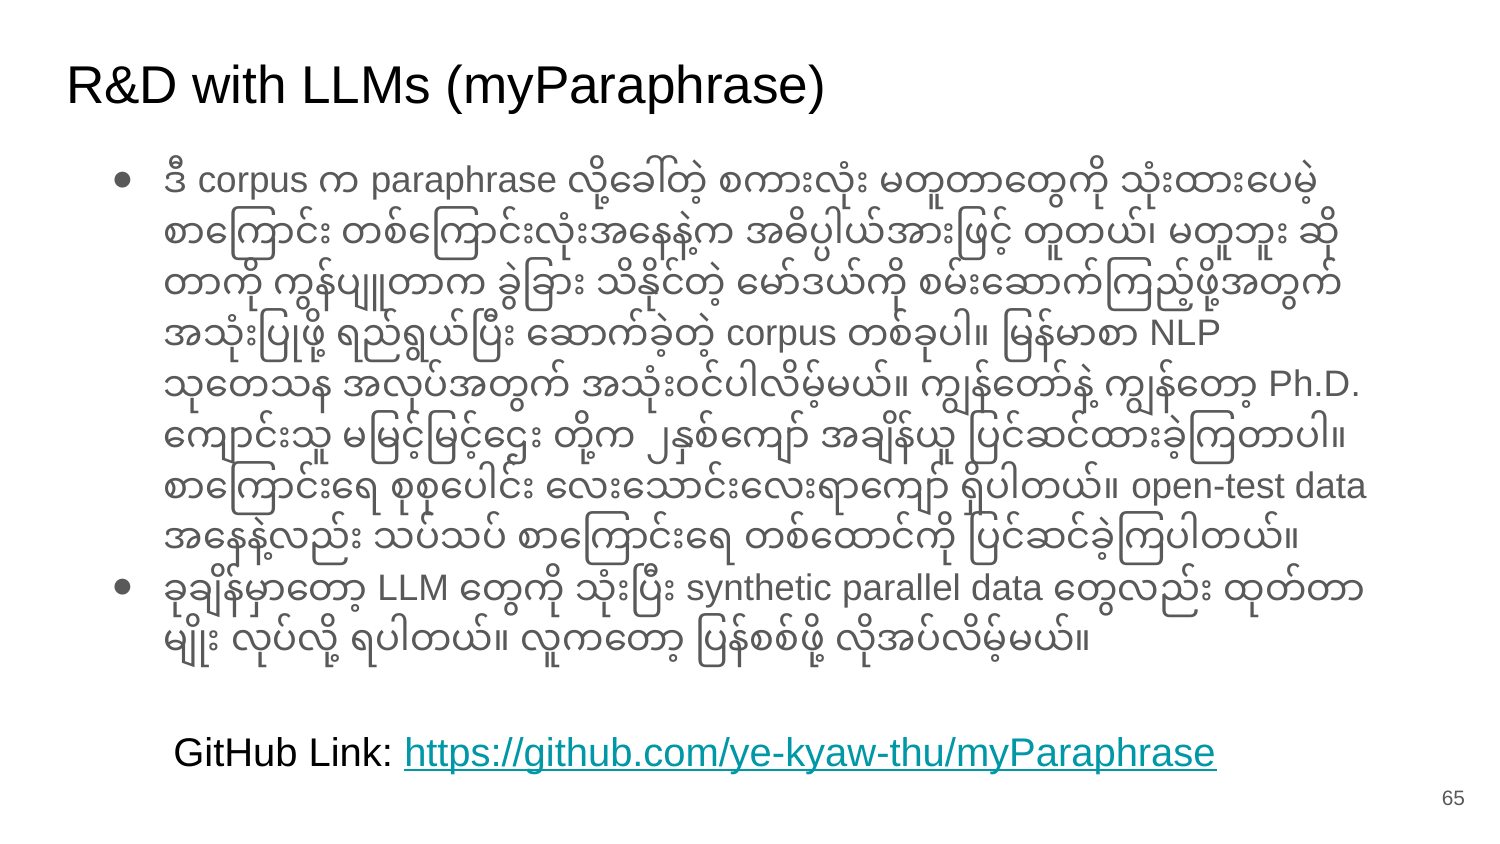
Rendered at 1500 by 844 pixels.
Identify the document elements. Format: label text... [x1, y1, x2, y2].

title GitHub Link: https://github.com/ye-kyaw-thu/myParaphrase [158, 711, 1280, 806]
list ဒီ corpus က paraphrase လို့ခေါ်တဲ့ စကားလုံး မတူတာတွေကို သုံးထားပေမဲ့ စာကြောင်း တစ်ကြောင်းလုံးအနေနဲ့က အဓိပ္ပါယ်အားဖြင့် တူတယ်၊ မတူဘူး ဆိုတာကို ကွန်ပျူတာက ခွဲခြား သိနိုင်တဲ့ မော်ဒယ်ကို စမ်းဆောက်ကြည့်ဖို့အတွက် အသုံးပြုဖို့ ရည်ရွယ်ပြီး ဆောက်ခဲ့တဲ့ corpus တစ်ခုပါ။ မြန်မာစာ NLP သုတေသန အလုပ်အတွက် အသုံးဝင်ပါလိမ့်မယ်။ ကျွန်တော်နဲ့ ကျွန်တော့ Ph.D. ကျောင်းသူ မမြင့်မြင့်ဌေး တို့က ၂နှစ်ကျော် အချိန်ယူ ပြင်ဆင်ထားခဲ့ကြတာပါ။ စာကြောင်းရေ စုစုပေါင်း လေးသောင်းလေးရာကျော် ရှိပါတယ်။ open-test data အနေနဲ့လည်း သပ်သပ် စာကြောင်းရေ တစ်ထောင်ကို ပြင်ဆင်ခဲ့ကြပါတယ်။ ခုချိန်မှာတော့ LLM တွေကို သုံးပြီး synthetic parallel data တွေလည်း ထုတ်တာမျိုး လုပ်လို့ ရပါတယ်။ လူကတော့ ပြန်စစ်ဖို့ လိုအပ်လိမ့်မယ်။ [80, 134, 1404, 710]
title R&D with LLMs (myParaphrase) [51, 35, 1449, 130]
slide_number ‹#› [1389, 764, 1480, 830]
